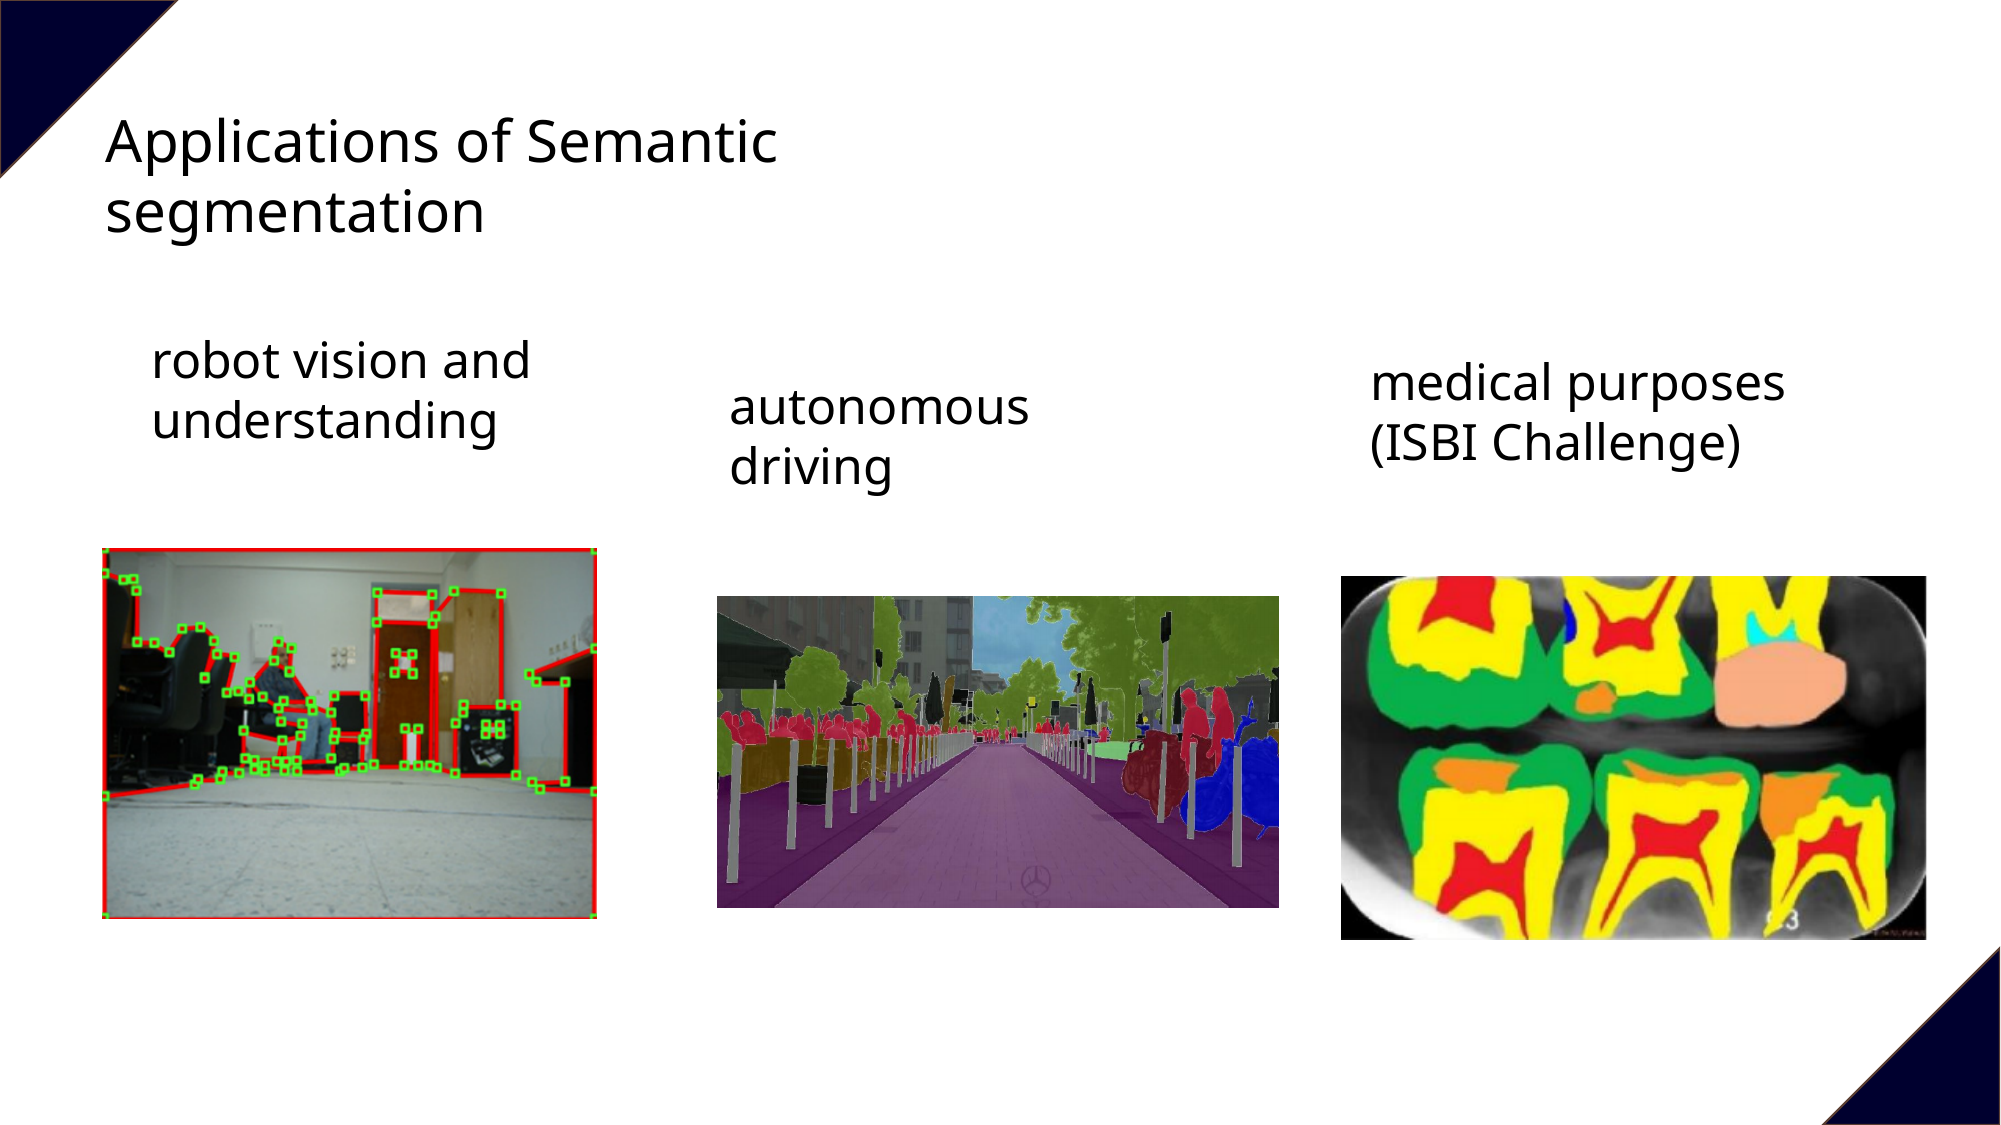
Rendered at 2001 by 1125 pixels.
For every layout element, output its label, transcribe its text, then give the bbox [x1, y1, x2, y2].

text_box medical purposes (ISBI Challenge) [1355, 342, 1873, 478]
picture [1341, 576, 1928, 940]
picture [102, 548, 597, 919]
text_box autonomous driving [715, 366, 1208, 502]
text_box Applications of Semantic segmentation [91, 96, 930, 252]
text_box robot vision and understanding [136, 321, 563, 457]
picture [717, 596, 1279, 909]
